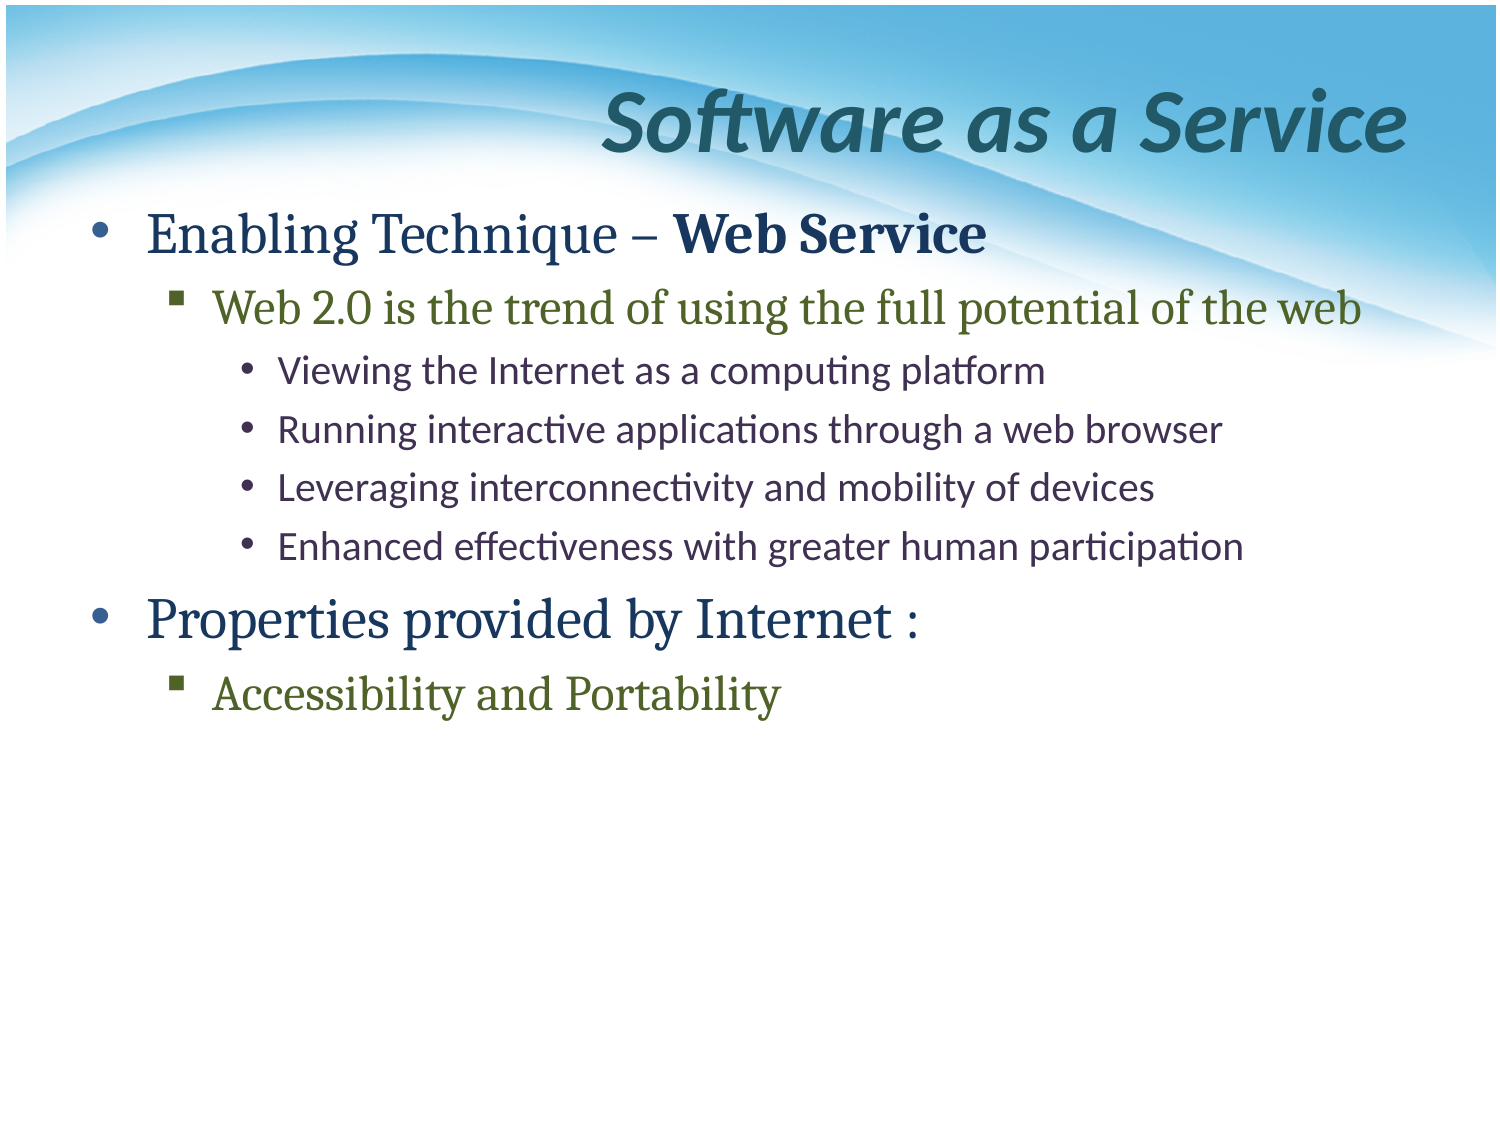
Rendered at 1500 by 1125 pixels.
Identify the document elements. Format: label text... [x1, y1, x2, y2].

title Software as a Service [75, 45, 1425, 187]
picture [0, 0, 1500, 1125]
list Enabling Technique – Web Service Web 2.0 is the trend of using the full potential of the web Viewing the Internet as a computing platform Running interactive applications through a web browser Leveraging interconnectivity and mobility of devices Enhanced effectiveness with greater human participation Properties provided by Internet : Accessibility and Portability [75, 187, 1425, 930]
